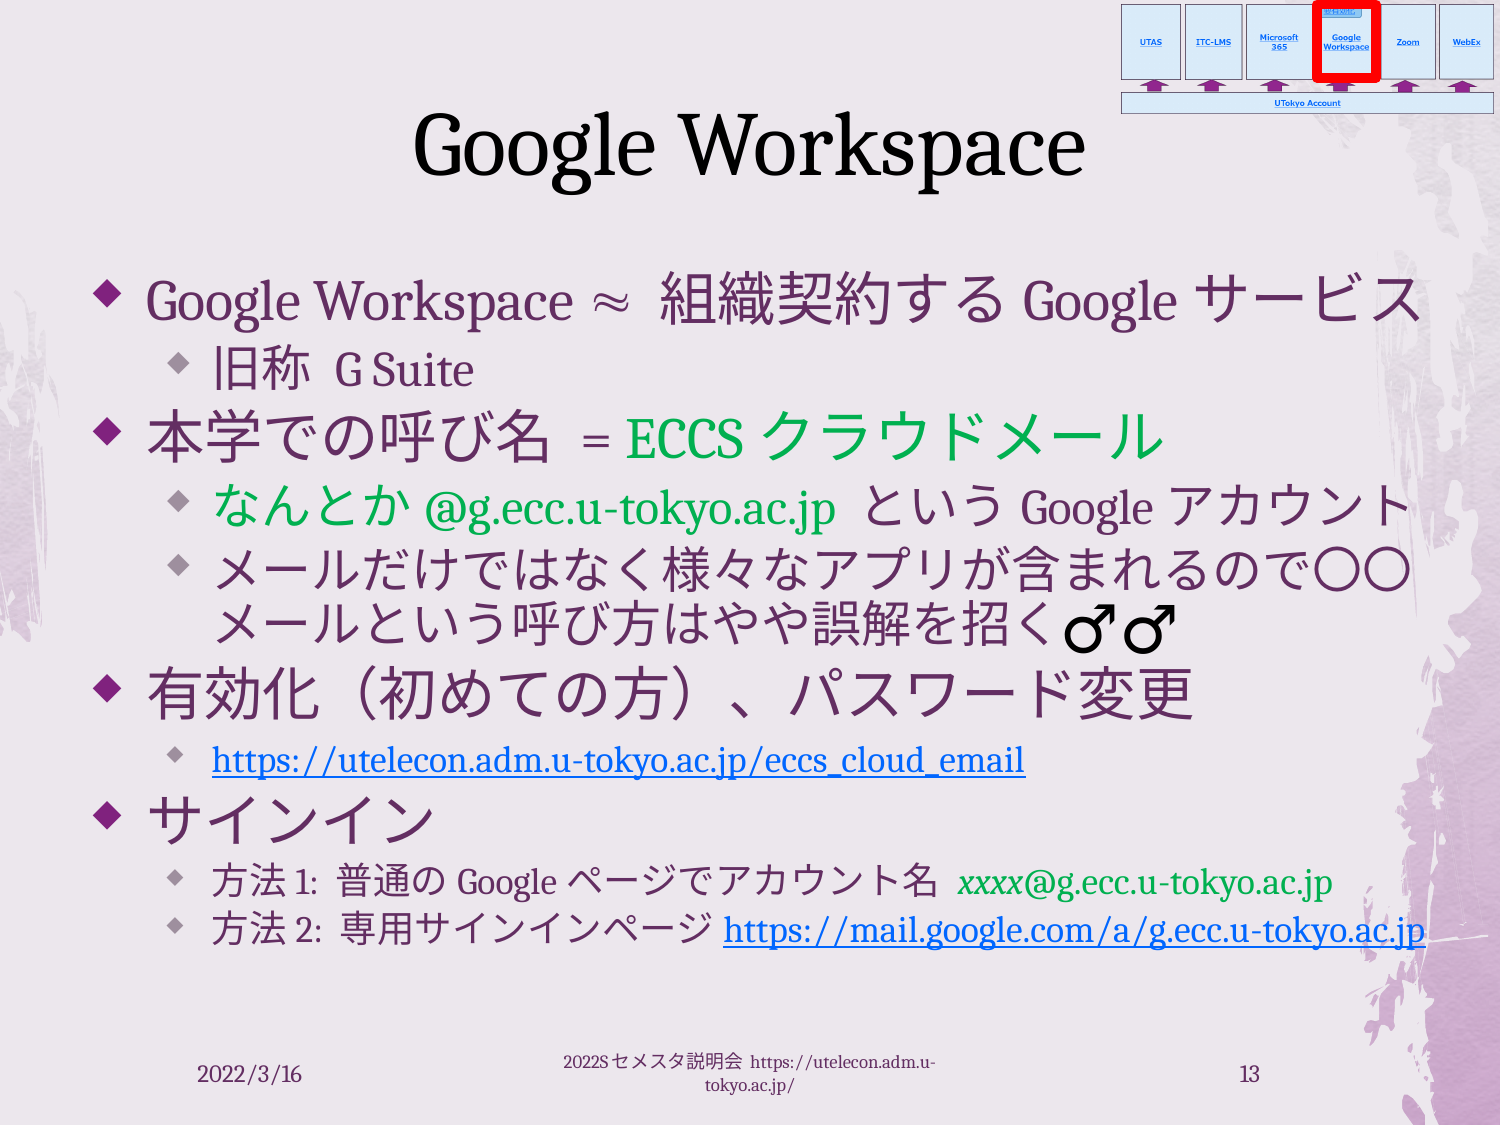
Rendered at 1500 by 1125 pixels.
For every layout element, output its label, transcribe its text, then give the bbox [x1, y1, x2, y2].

text_box 🙇‍♂️ [1045, 578, 1198, 674]
slide_number 13 [1074, 1042, 1425, 1103]
picture [1120, 4, 1494, 115]
title Google Workspace [75, 45, 1425, 233]
footer 2022Sセメスタ説明会 https://utelecon.adm.u-tokyo.ac.jp/ [512, 1042, 988, 1103]
list Google Workspace  組織契約するGoogleサービス 旧称 G Suite 本学での呼び名 = ECCSクラウドメール なんとか@g.ecc.u-tokyo.ac.jp というGoogleアカウント メールだけではなく様々なアプリが含まれるので〇〇メールという呼び方はやや誤解を招く 有効化（初めての方）、パスワード変更 https://utelecon.adm.u-tokyo.ac.jp/eccs_cloud_email サインイン 方法1: 普通のGoogleページでアカウント名 xxxx@g.ecc.u-tokyo.ac.jp 方法2: 専用サインインページhttps://mail.google.com/a/g.ecc.u-tokyo.ac.jp [75, 262, 1471, 1059]
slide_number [75, 1042, 425, 1103]
